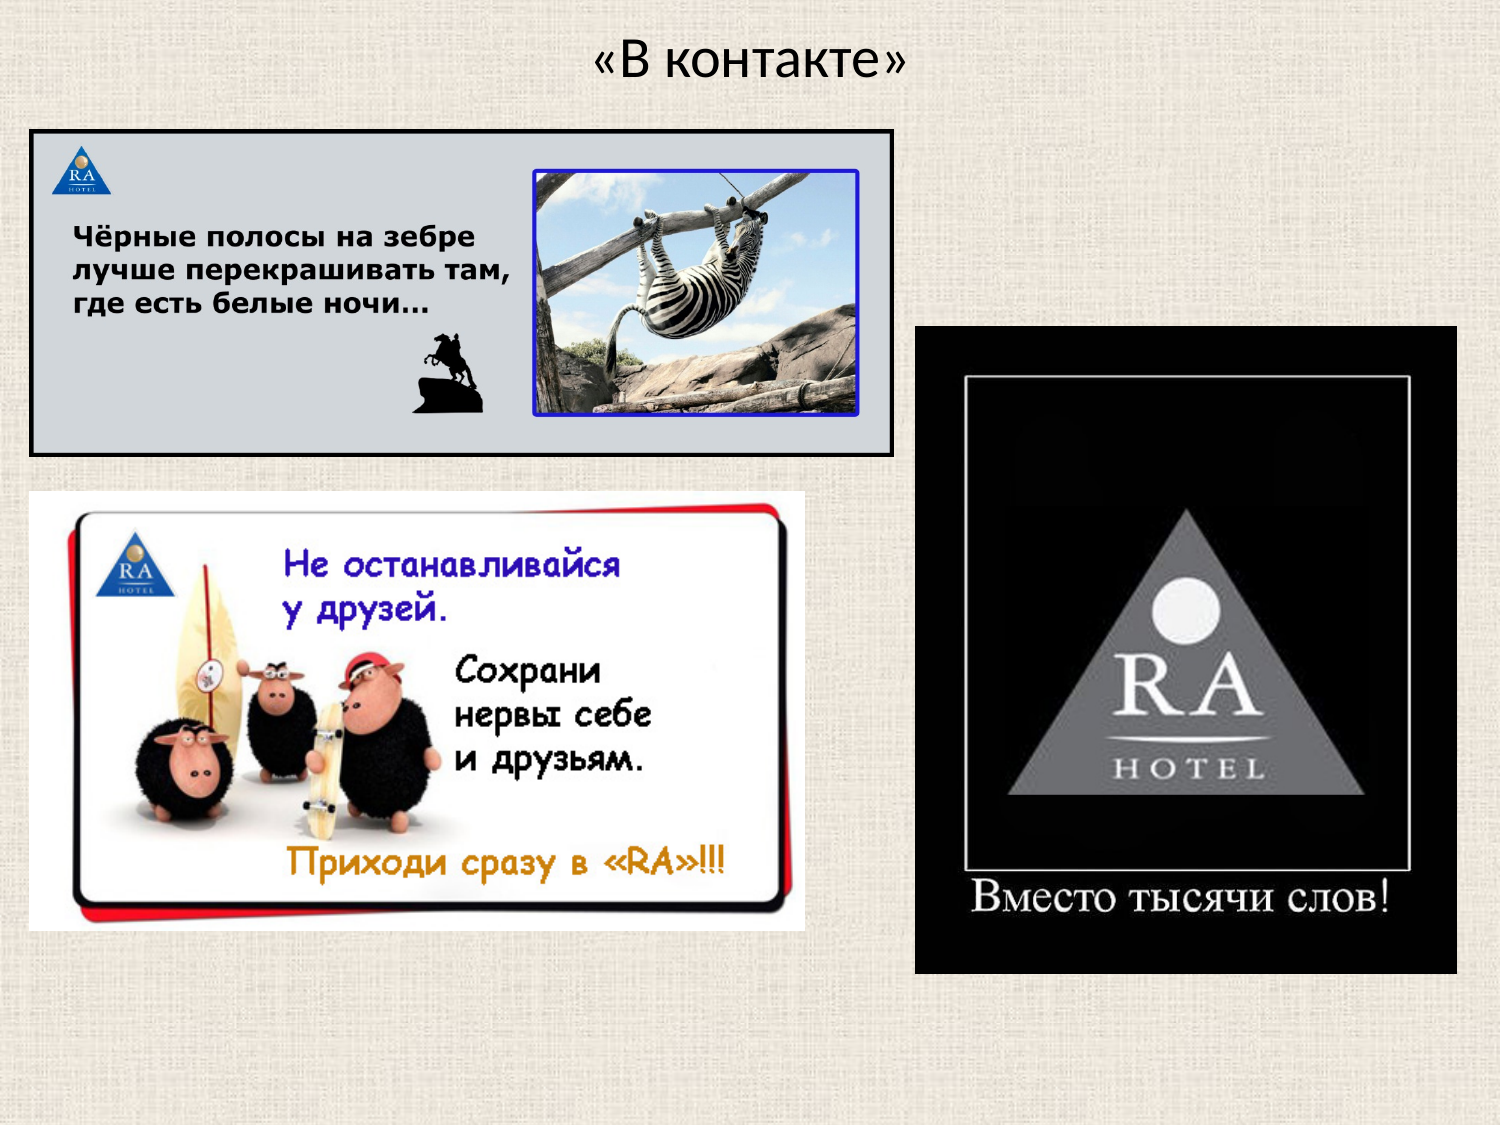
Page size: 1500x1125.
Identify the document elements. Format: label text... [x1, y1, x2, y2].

picture [915, 325, 1457, 974]
title «В контакте» [75, 0, 1425, 148]
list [29, 129, 894, 457]
picture [29, 491, 806, 931]
